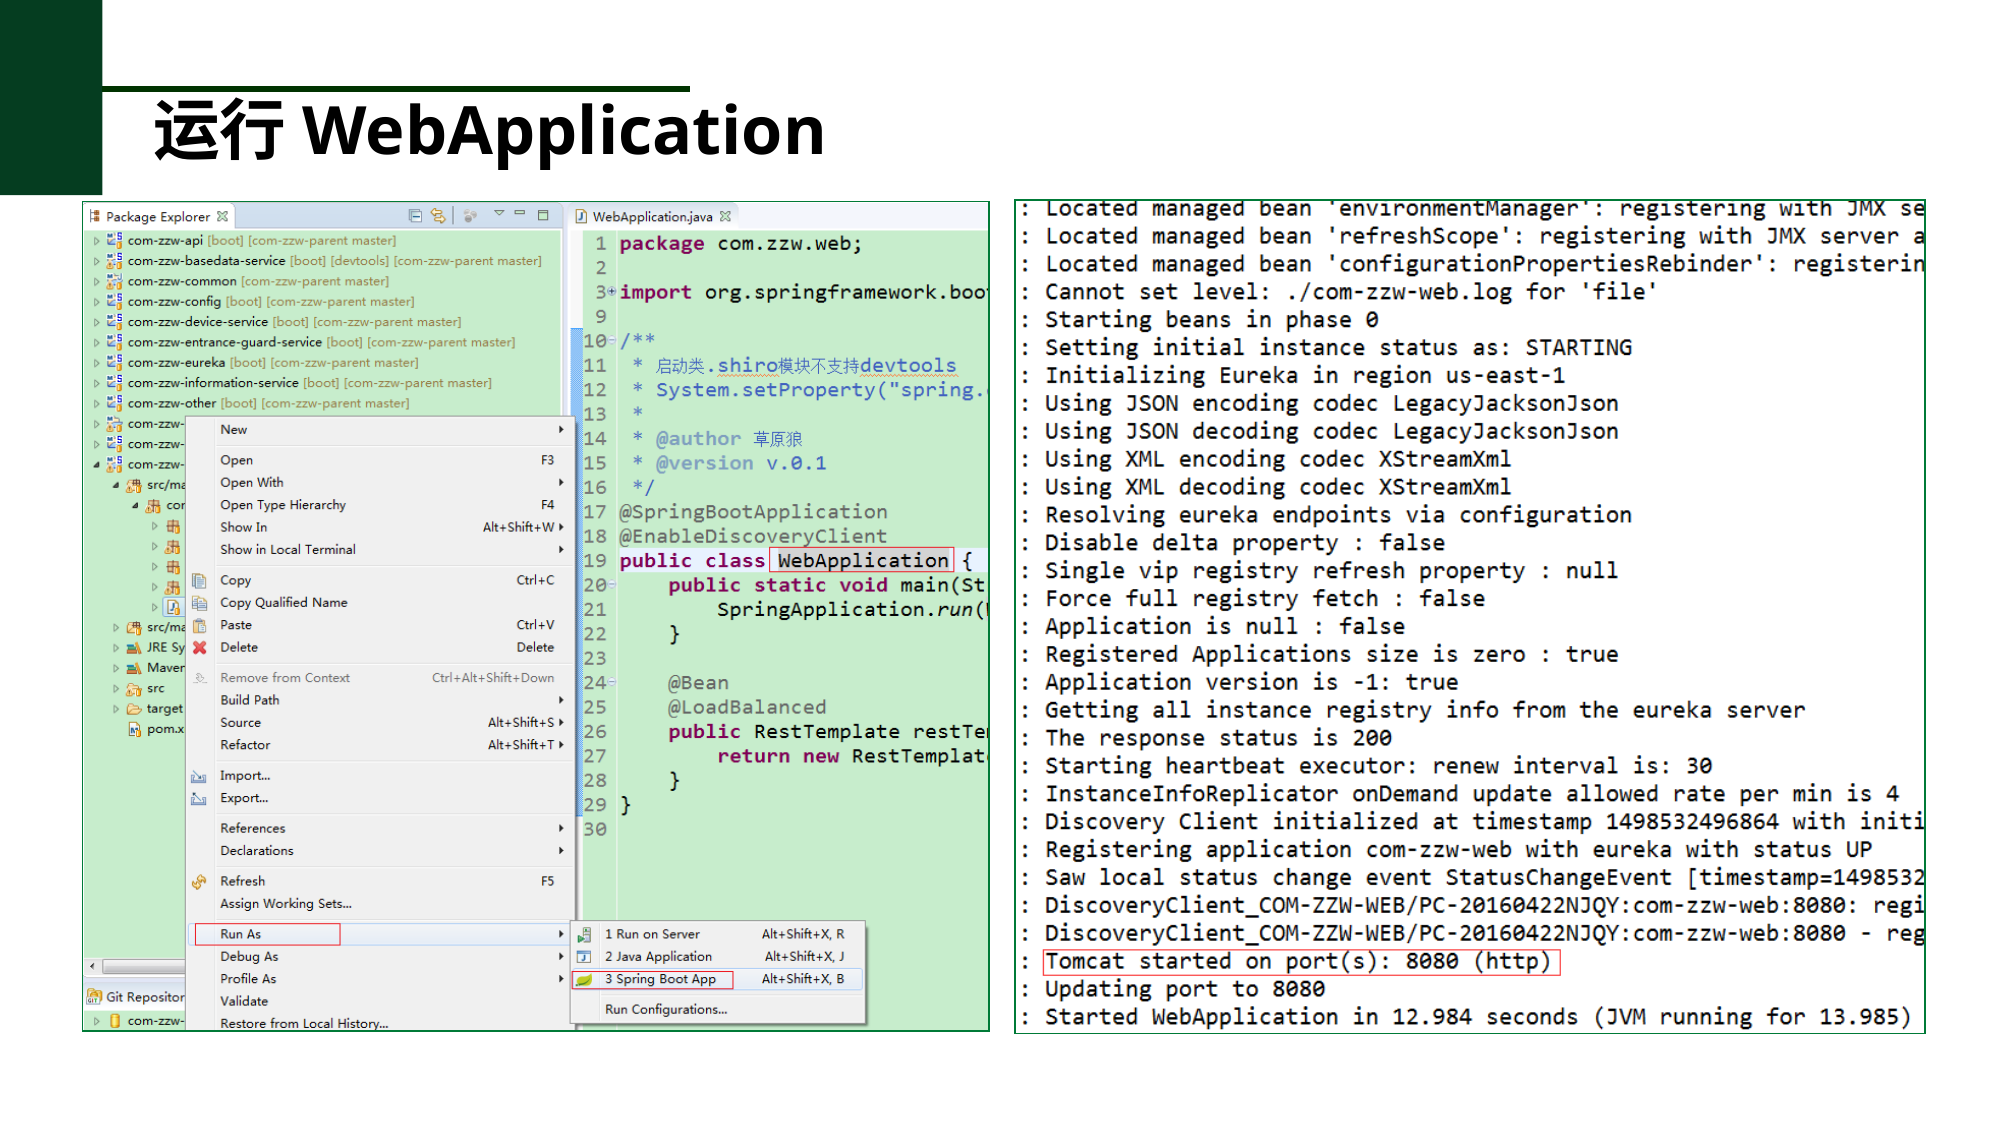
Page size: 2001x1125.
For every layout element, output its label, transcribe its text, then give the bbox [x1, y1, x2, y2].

title 运行WebApplication [138, 89, 939, 175]
picture [83, 202, 989, 1031]
picture [1015, 200, 1924, 1033]
